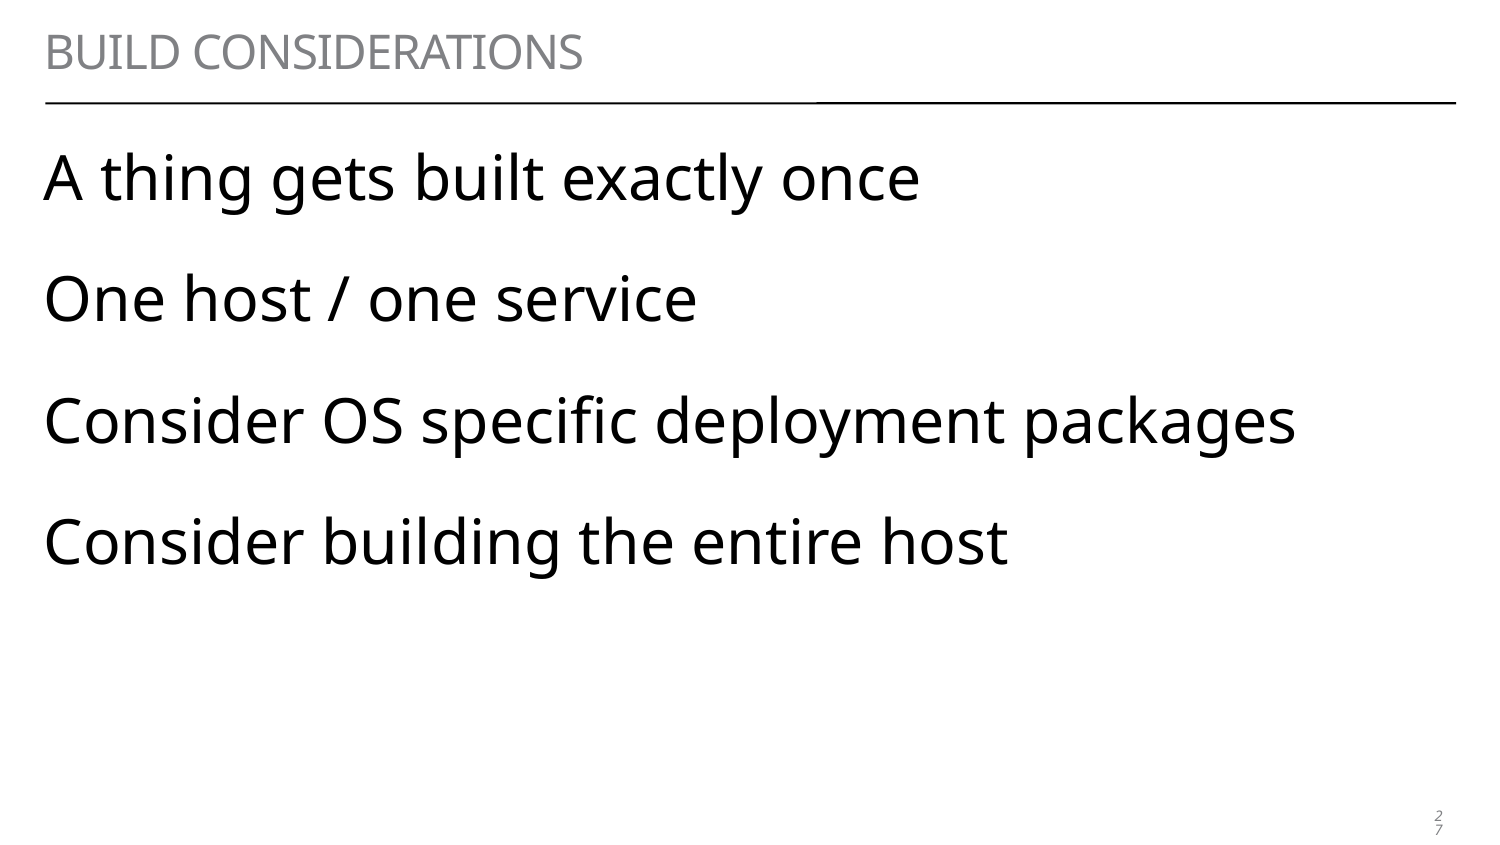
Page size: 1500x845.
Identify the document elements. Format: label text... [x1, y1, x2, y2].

title Build considerations [43, 26, 1457, 89]
list A thing gets built exactly once One host / one service Consider OS specific deployment packages Consider building the entire host [43, 123, 1457, 785]
slide_number 27 [1425, 801, 1457, 827]
